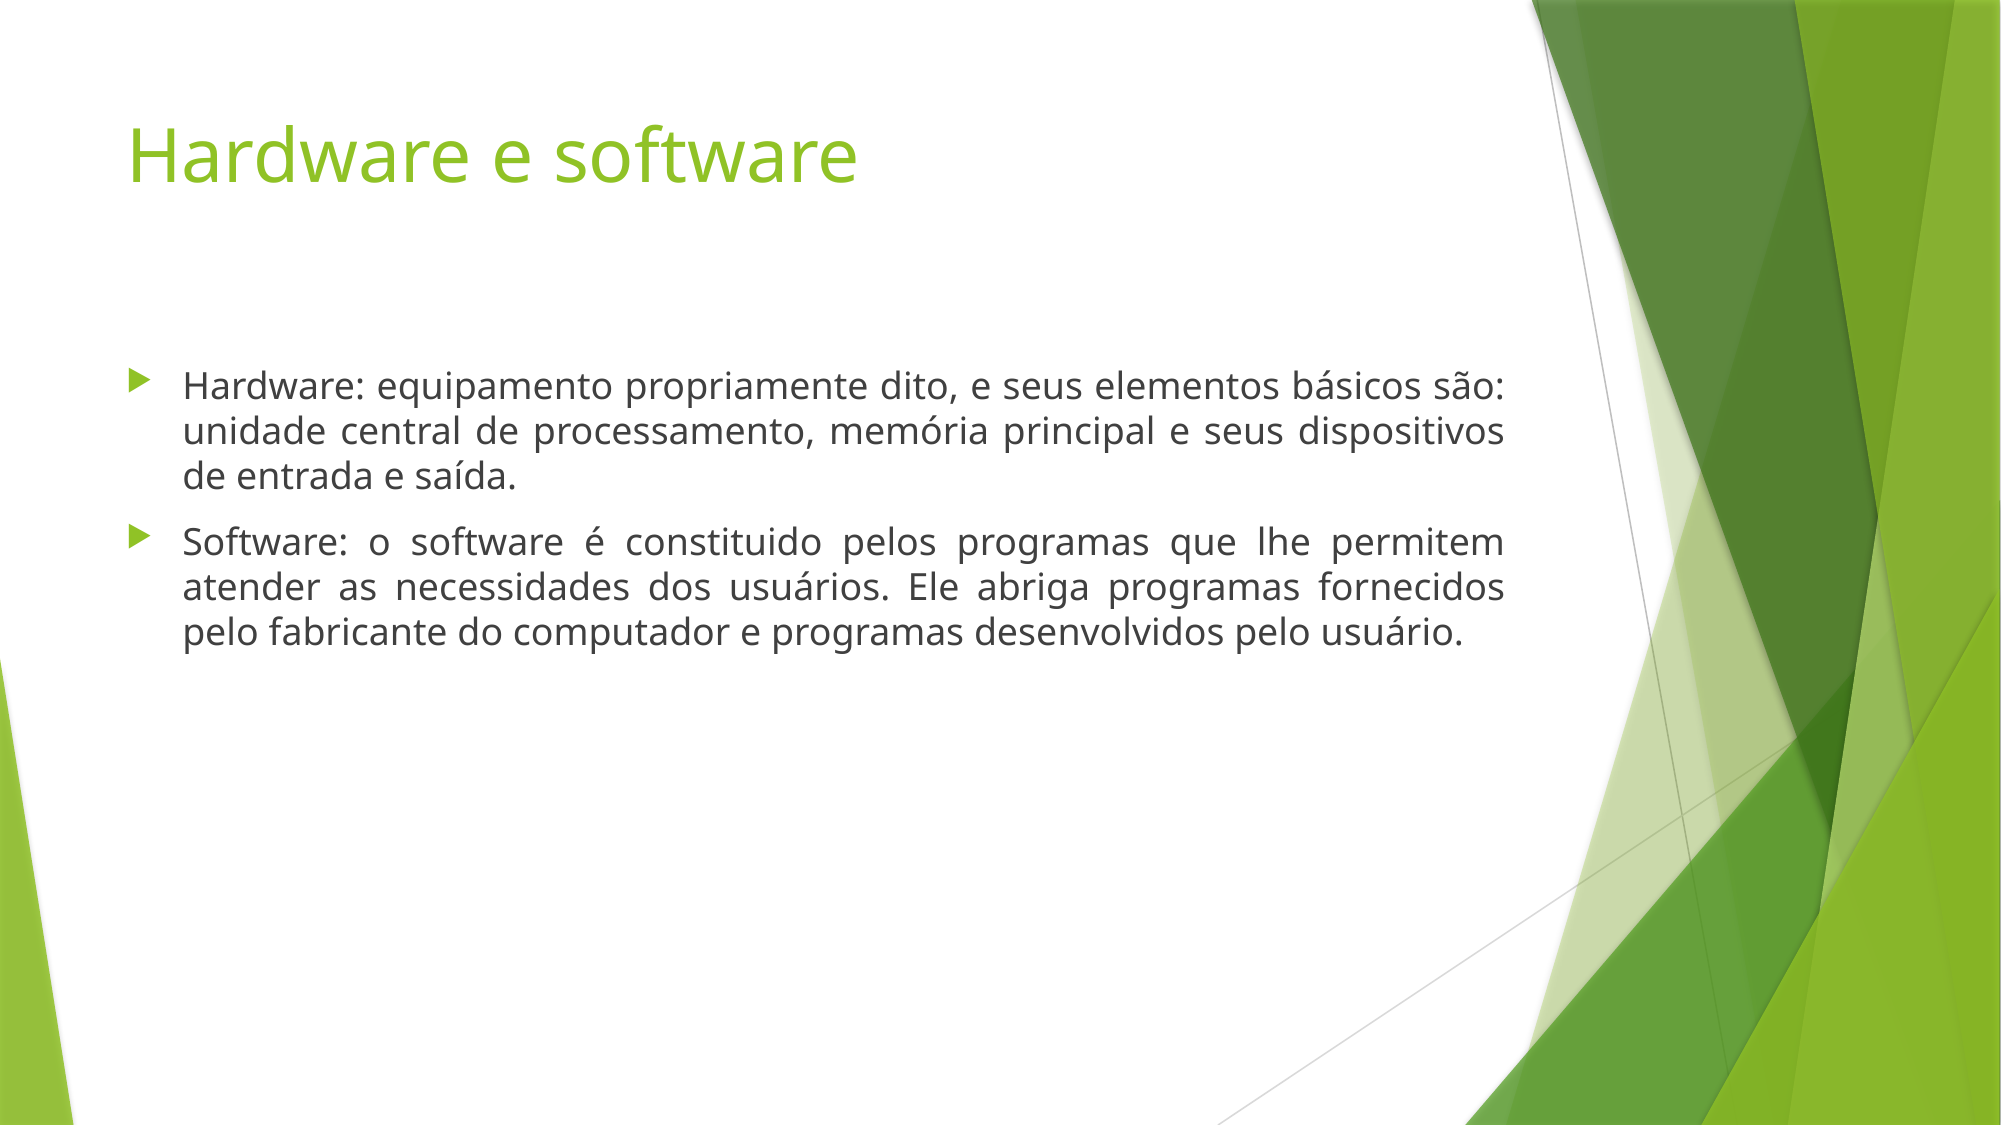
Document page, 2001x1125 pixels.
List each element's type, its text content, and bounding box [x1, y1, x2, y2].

list Hardware: equipamento propriamente dito, e seus elementos básicos são: unidade central de processamento, memória principal e seus dispositivos de entrada e saída. Software: o software é constituido pelos programas que lhe permitem atender as necessidades dos usuários. Ele abriga programas fornecidos pelo fabricante do computador e programas desenvolvidos pelo usuário. [111, 354, 1522, 992]
title Hardware e software [111, 99, 1522, 317]
